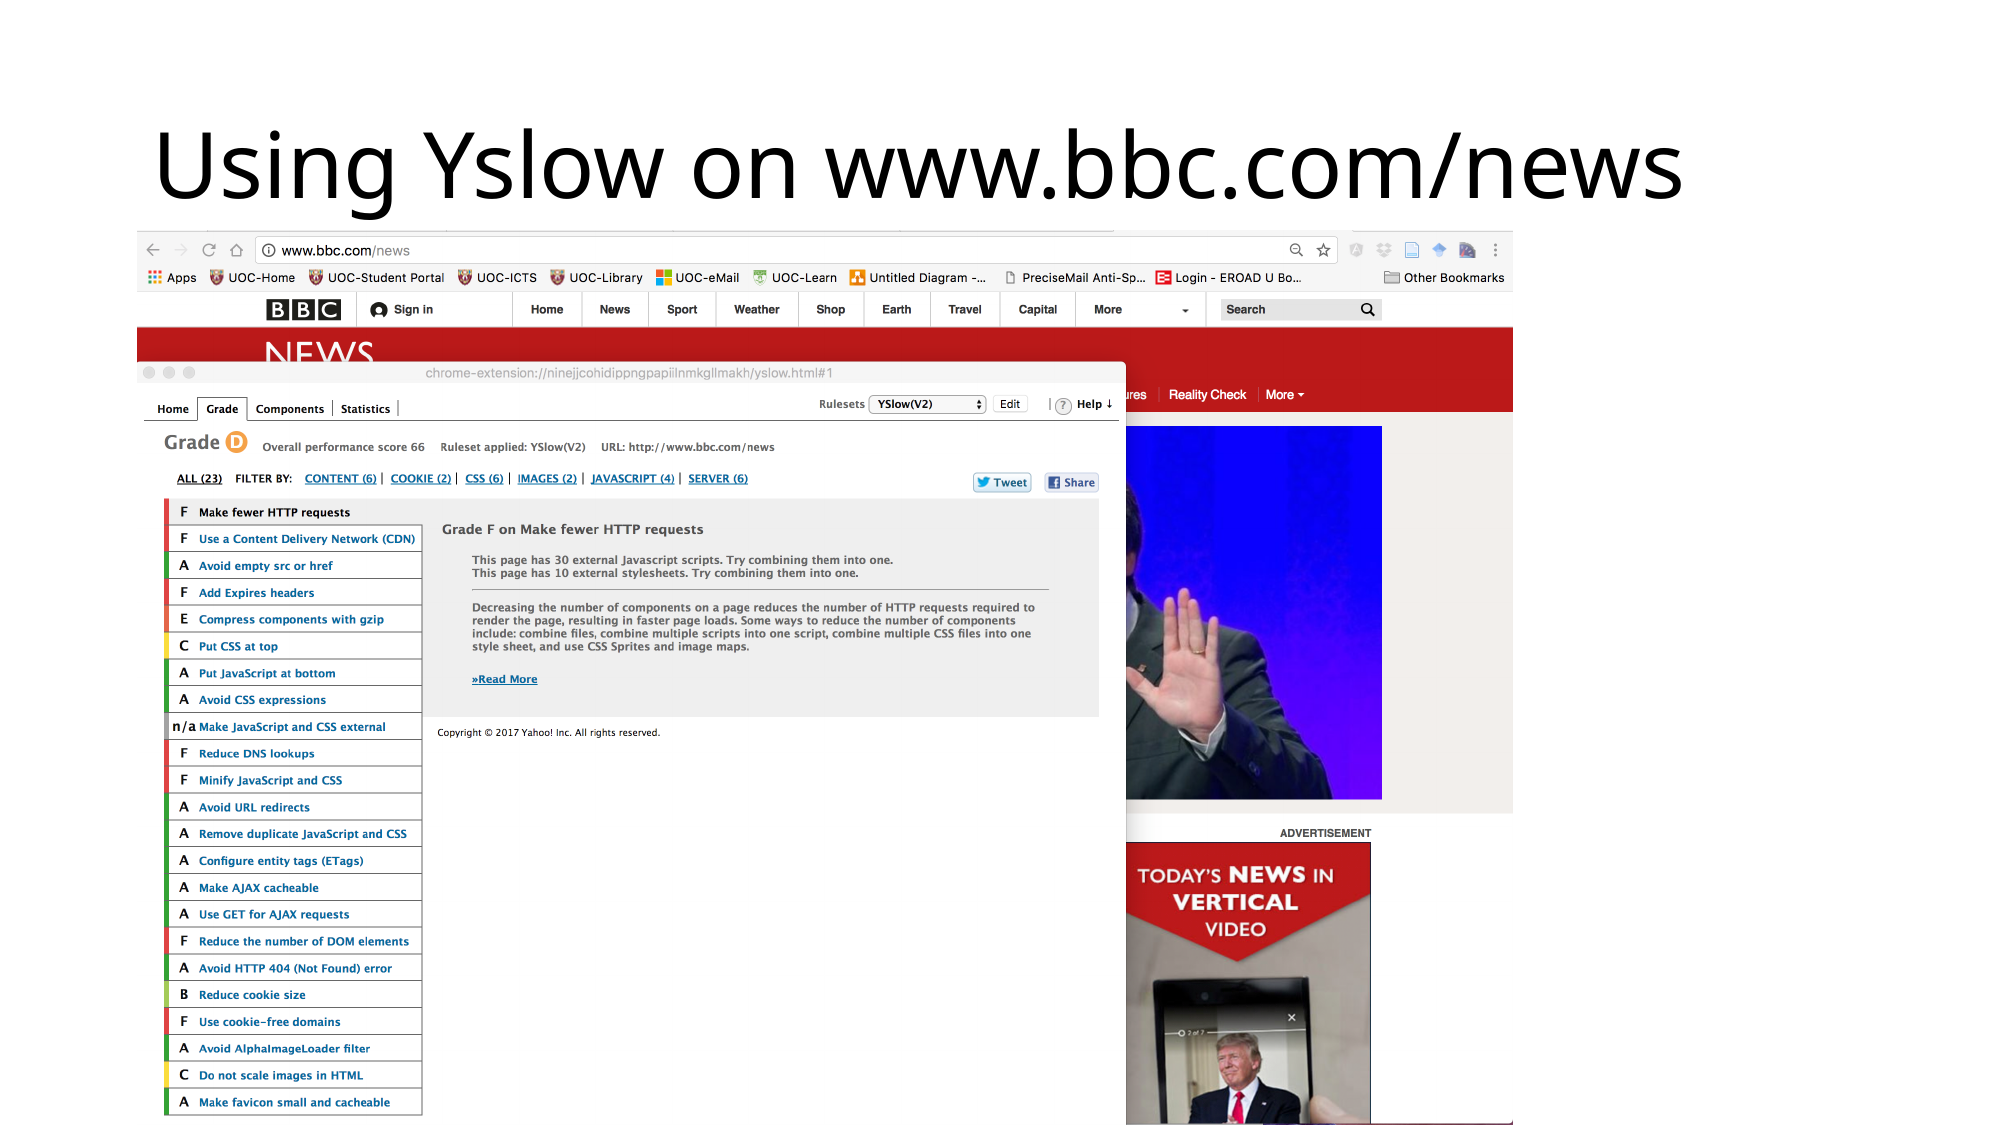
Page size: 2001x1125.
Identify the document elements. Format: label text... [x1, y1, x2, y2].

picture [137, 230, 1513, 1125]
title Using Yslow on www.bbc.com/news [137, 59, 1863, 278]
